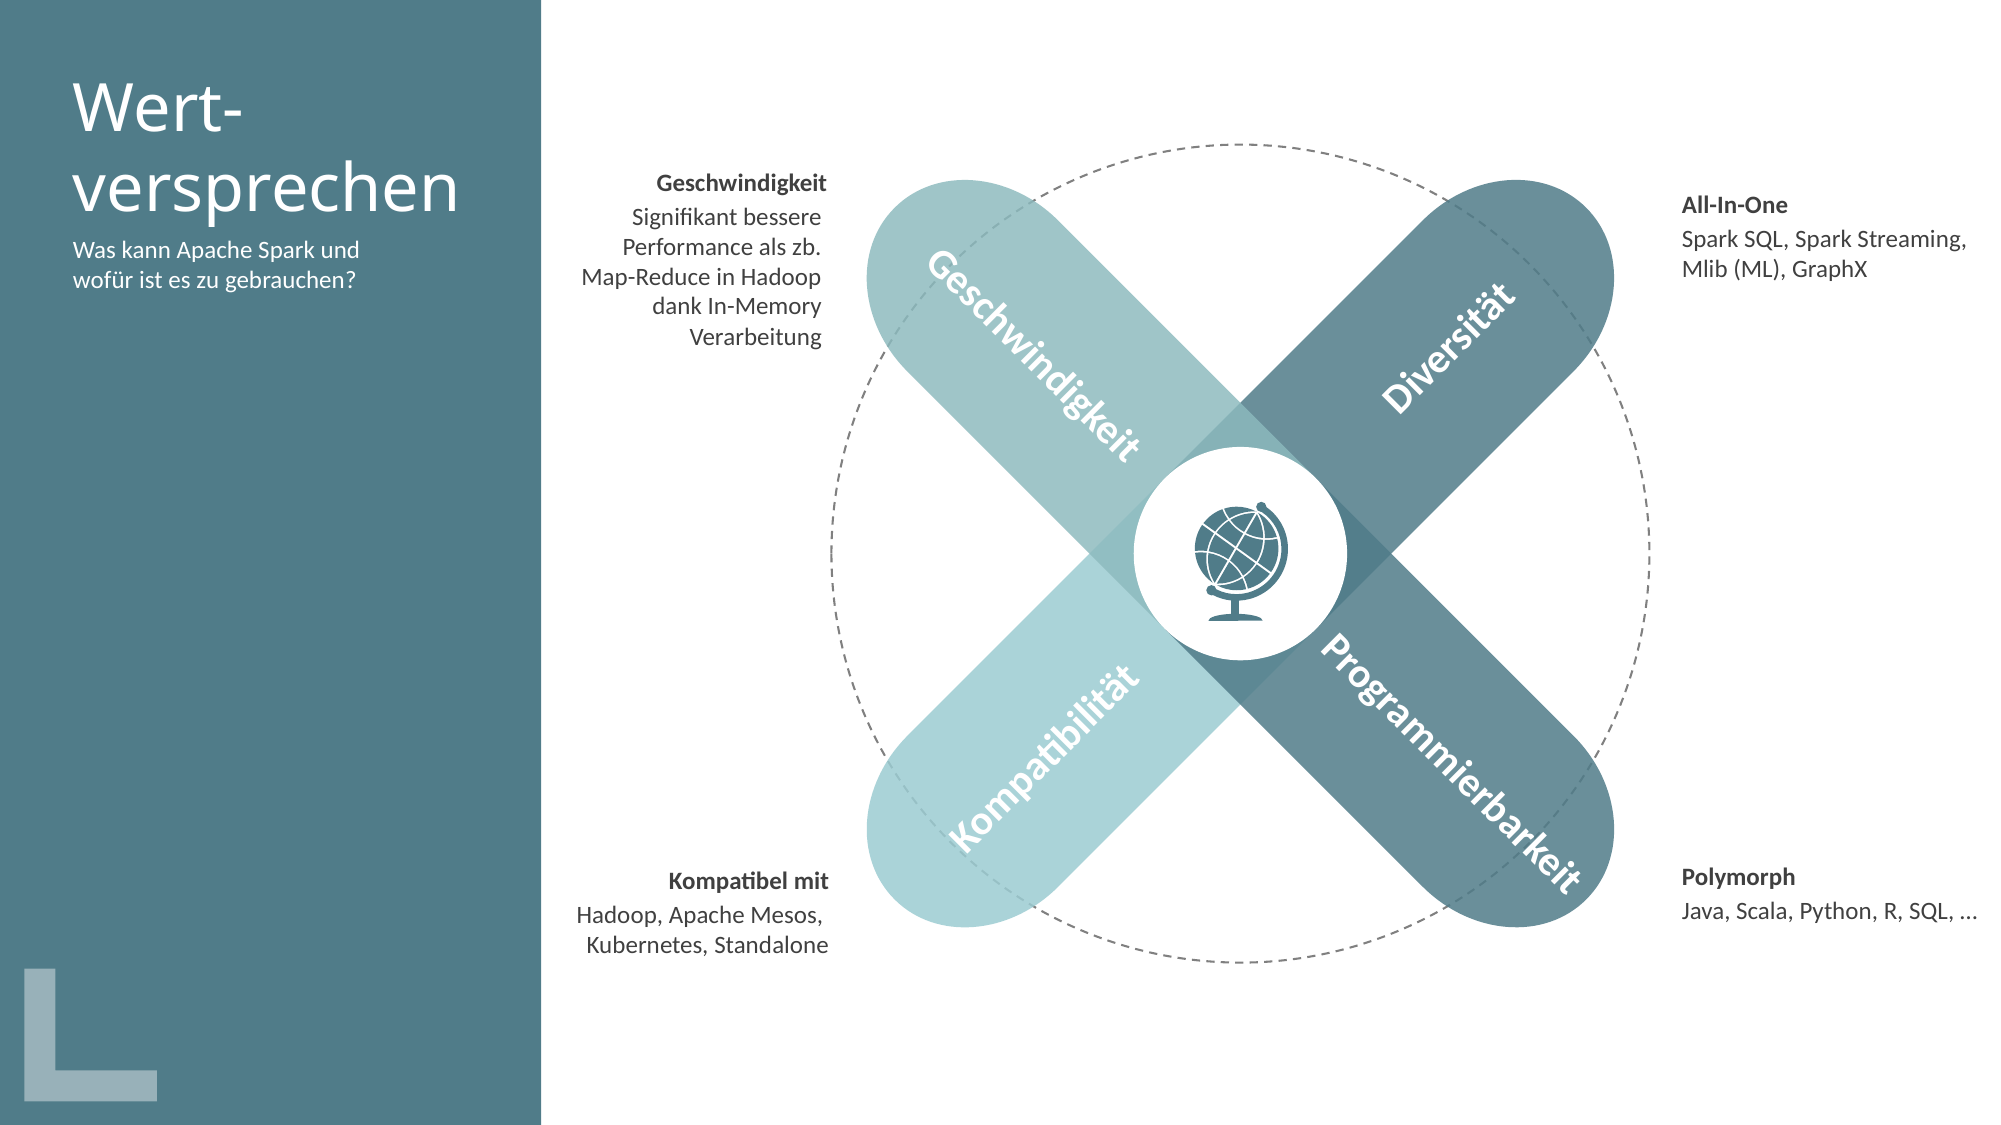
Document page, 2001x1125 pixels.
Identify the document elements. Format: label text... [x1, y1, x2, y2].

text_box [1667, 853, 2000, 933]
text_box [282, 158, 843, 360]
text_box [23, 968, 158, 1102]
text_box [284, 857, 845, 967]
text_box Wert- versprechen [61, 64, 565, 225]
text_box [0, 0, 542, 1125]
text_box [751, 64, 1730, 1043]
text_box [1667, 181, 2000, 291]
text_box Was kann Apache Spark und wofür ist es zu gebrauchen? [61, 226, 282, 301]
